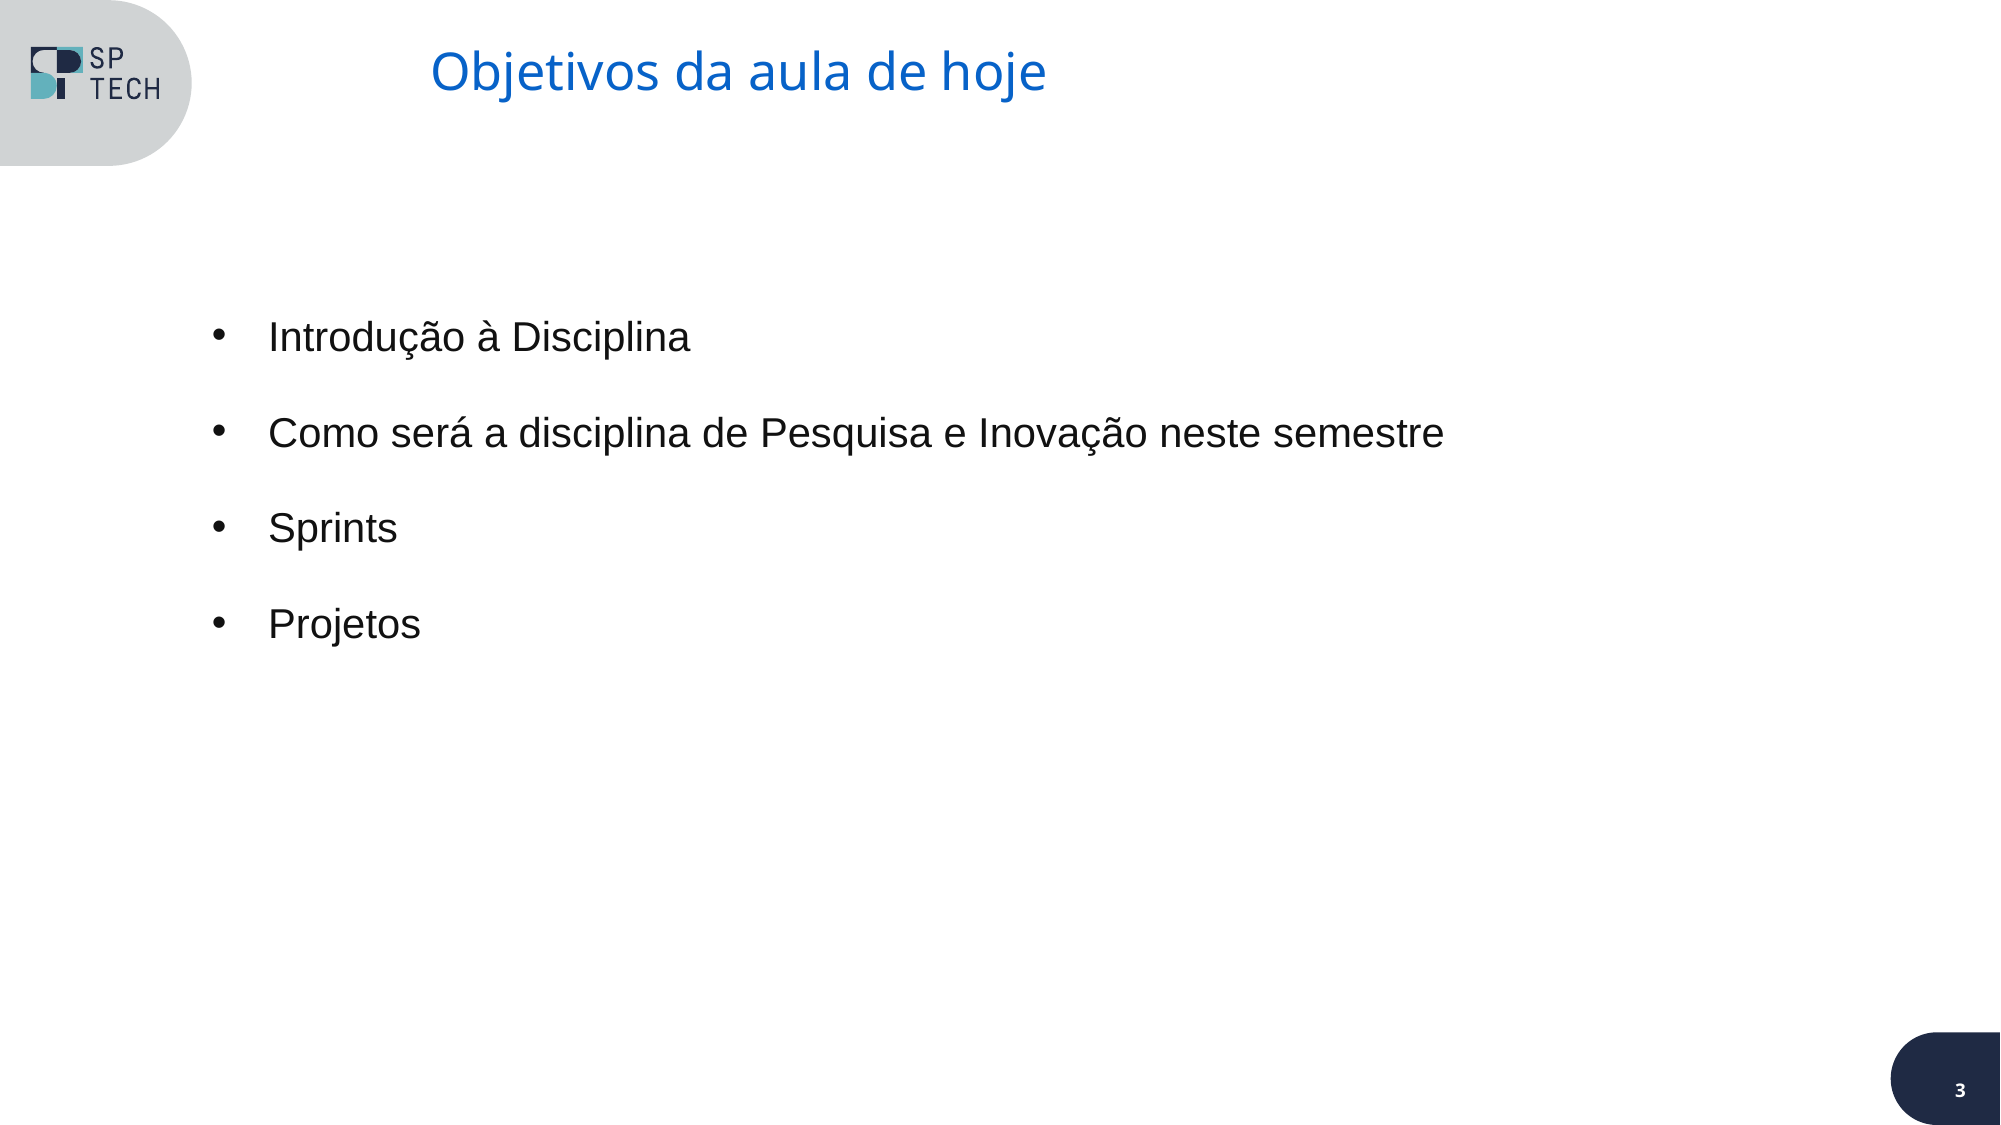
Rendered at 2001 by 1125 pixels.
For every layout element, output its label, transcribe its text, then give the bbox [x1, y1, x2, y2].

list Introdução à Disciplina Como será a disciplina de Pesquisa e Inovação neste semestre Sprints Projetos [197, 264, 1778, 668]
text_box Objetivos da aula de hoje [415, 16, 1906, 130]
slide_number 3 [1904, 1076, 1970, 1109]
